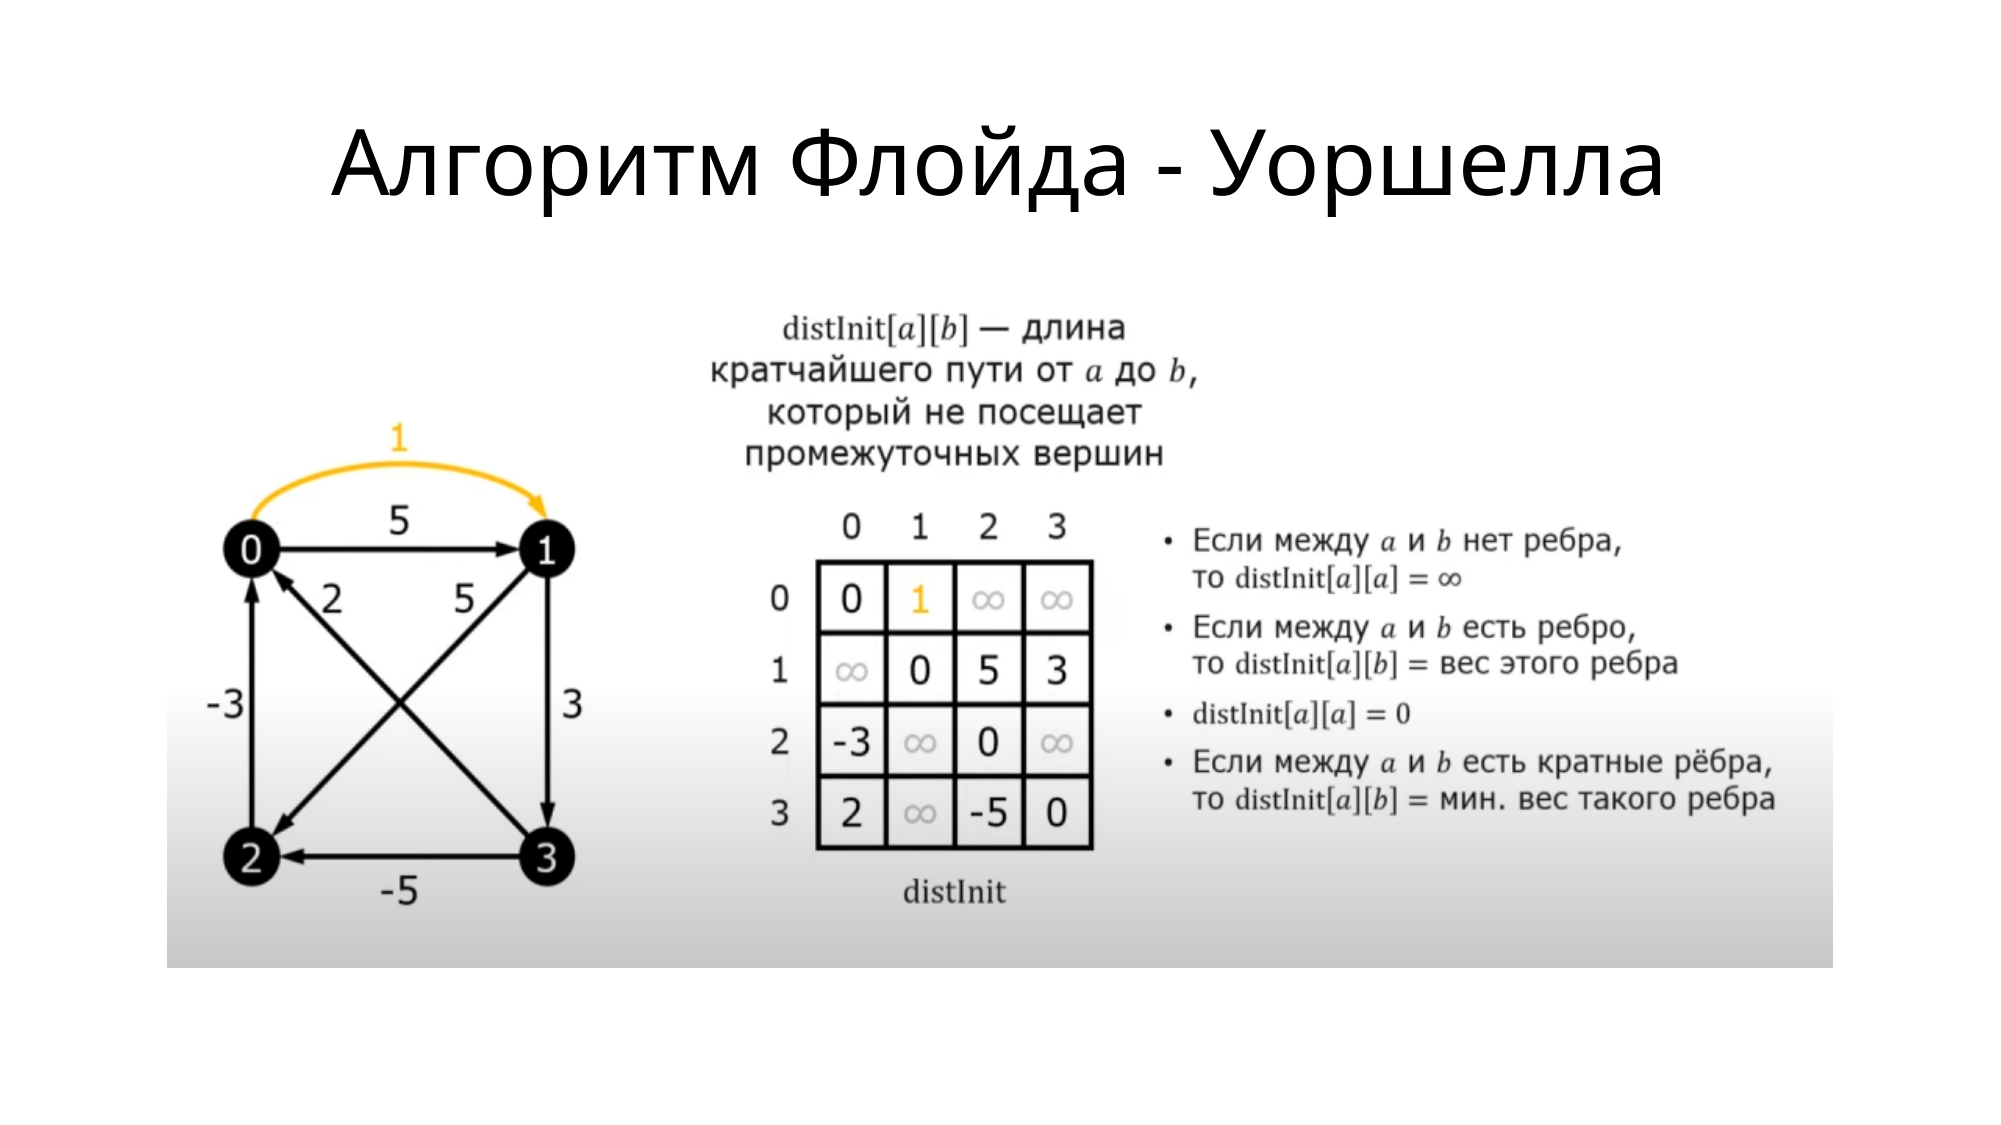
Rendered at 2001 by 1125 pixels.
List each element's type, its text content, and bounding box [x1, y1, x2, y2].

title Алгоритм Флойда - Уоршелла [137, 59, 1863, 272]
picture [167, 261, 1833, 968]
